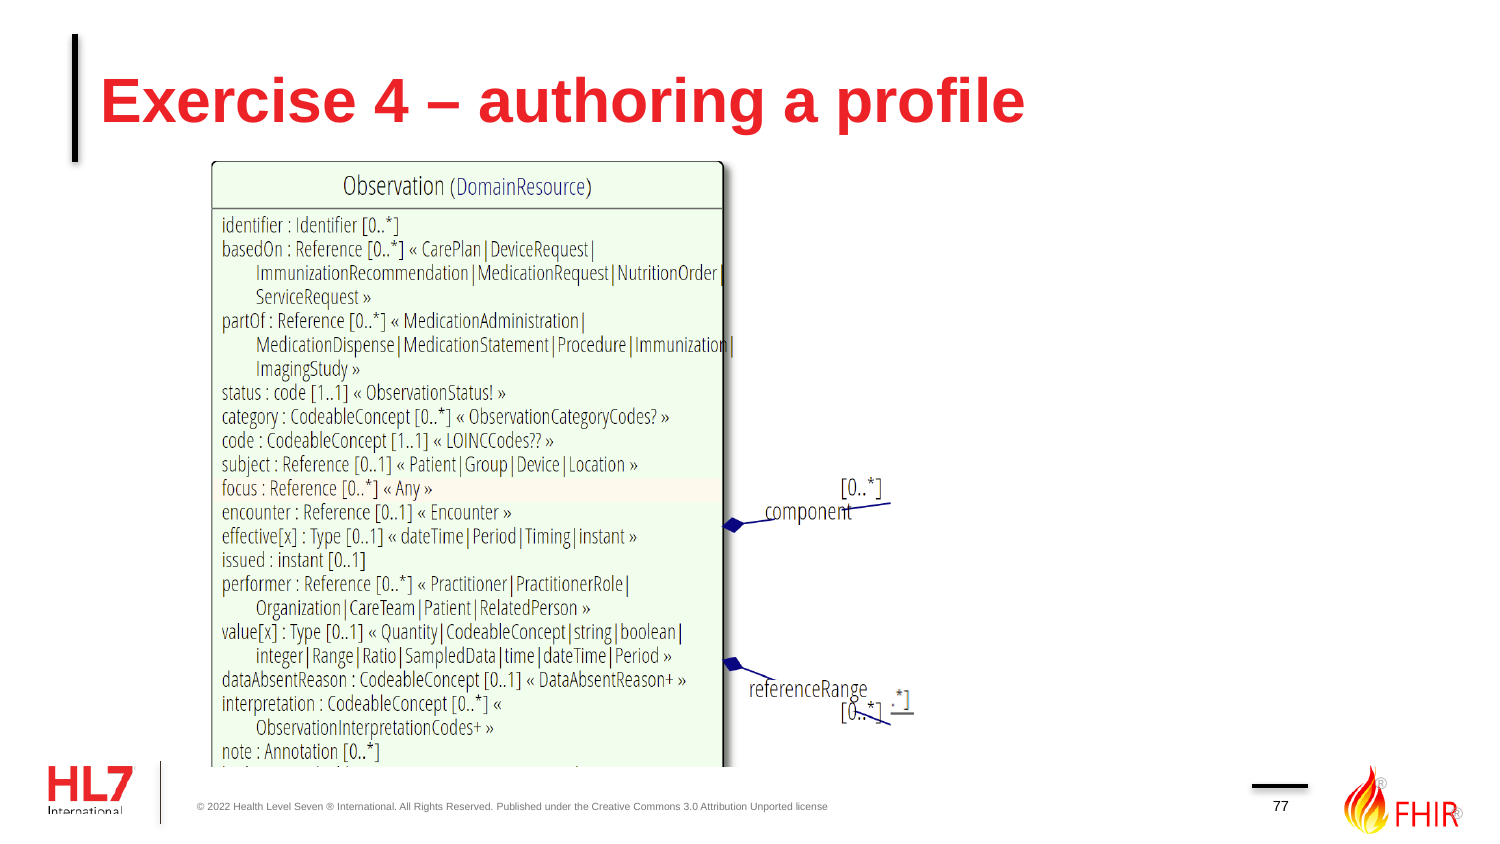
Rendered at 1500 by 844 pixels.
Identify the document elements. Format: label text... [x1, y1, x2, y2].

slide_number 77 [1258, 786, 1304, 814]
title Exercise 4 – authoring a profile [100, 33, 1451, 163]
picture [194, 146, 914, 767]
picture [1339, 760, 1463, 837]
footer © 2022 Health Level Seven ® International. All Rights Reserved. Published under the Creative Commons 3.0 Attribution Unported license [196, 786, 941, 813]
